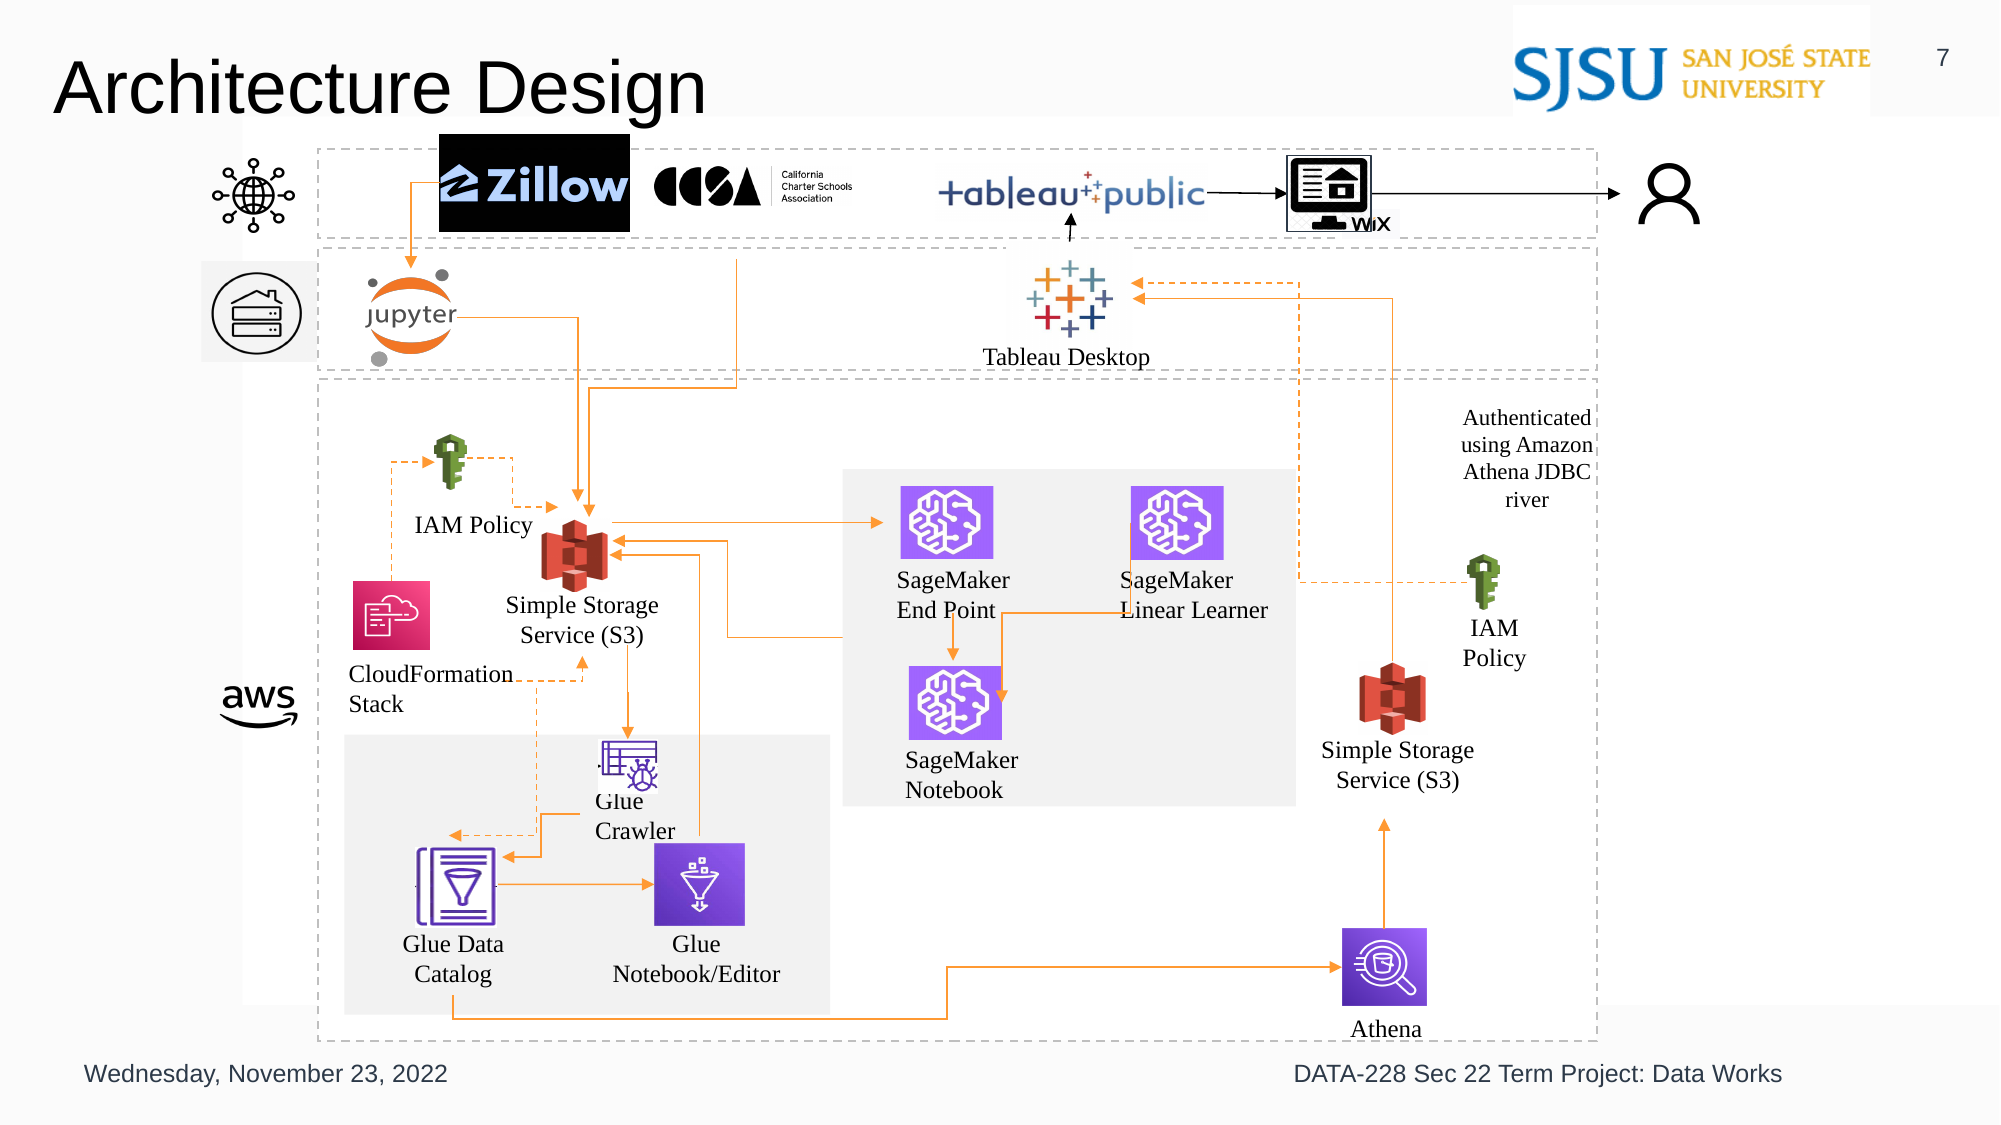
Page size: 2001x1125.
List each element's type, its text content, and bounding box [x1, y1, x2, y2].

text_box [201, 133, 1718, 1042]
picture [1512, 5, 1871, 137]
title Architecture Design [38, 36, 1507, 142]
footer DATA-228 Sec 22 Term Project: Data Works [618, 1020, 1799, 1125]
slide_number ‹#› [1886, 0, 2000, 113]
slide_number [68, 1020, 519, 1125]
